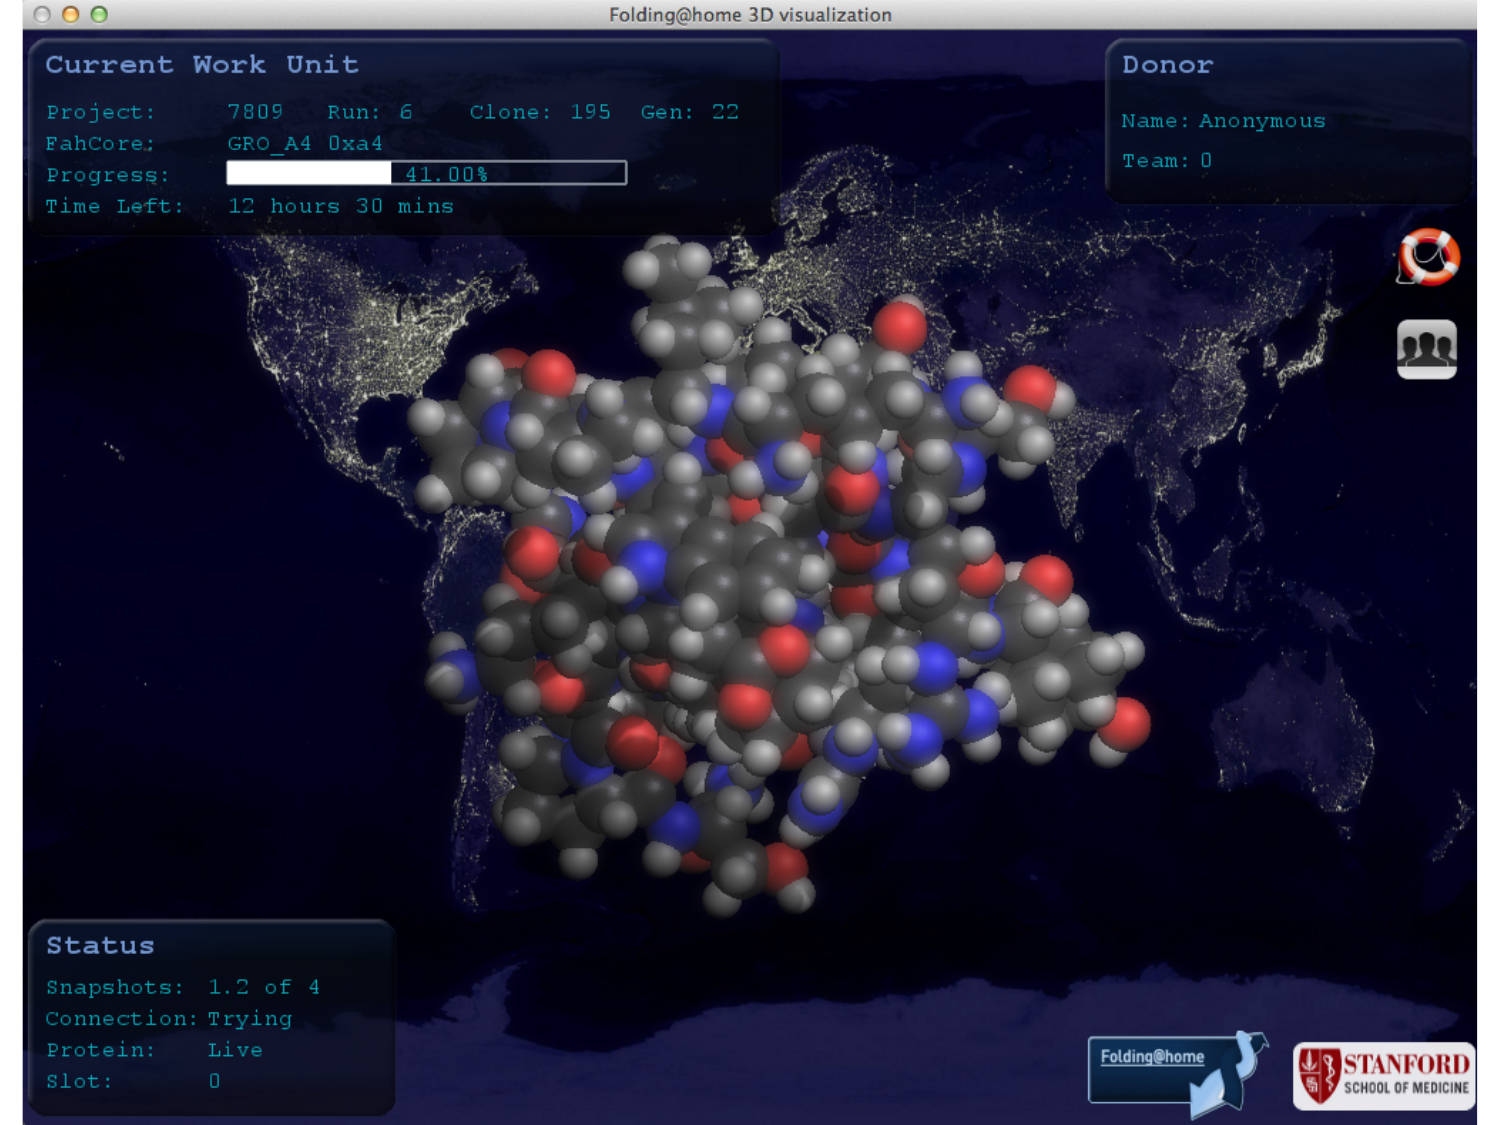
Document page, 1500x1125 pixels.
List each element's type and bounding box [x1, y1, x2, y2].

list [22, 0, 1478, 1125]
